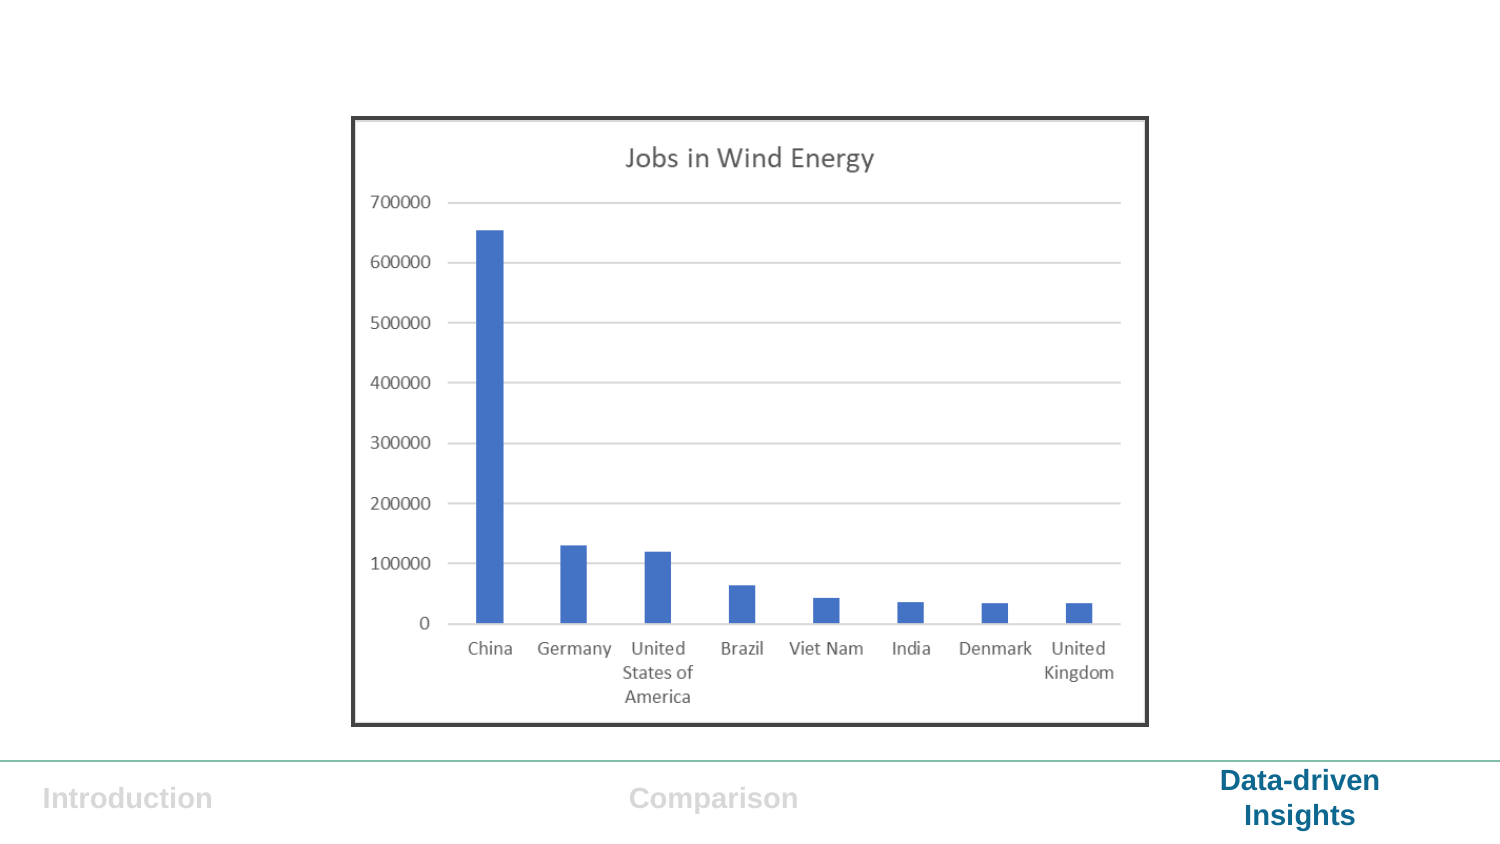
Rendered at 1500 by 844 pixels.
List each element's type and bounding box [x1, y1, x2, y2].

picture [354, 120, 1146, 724]
